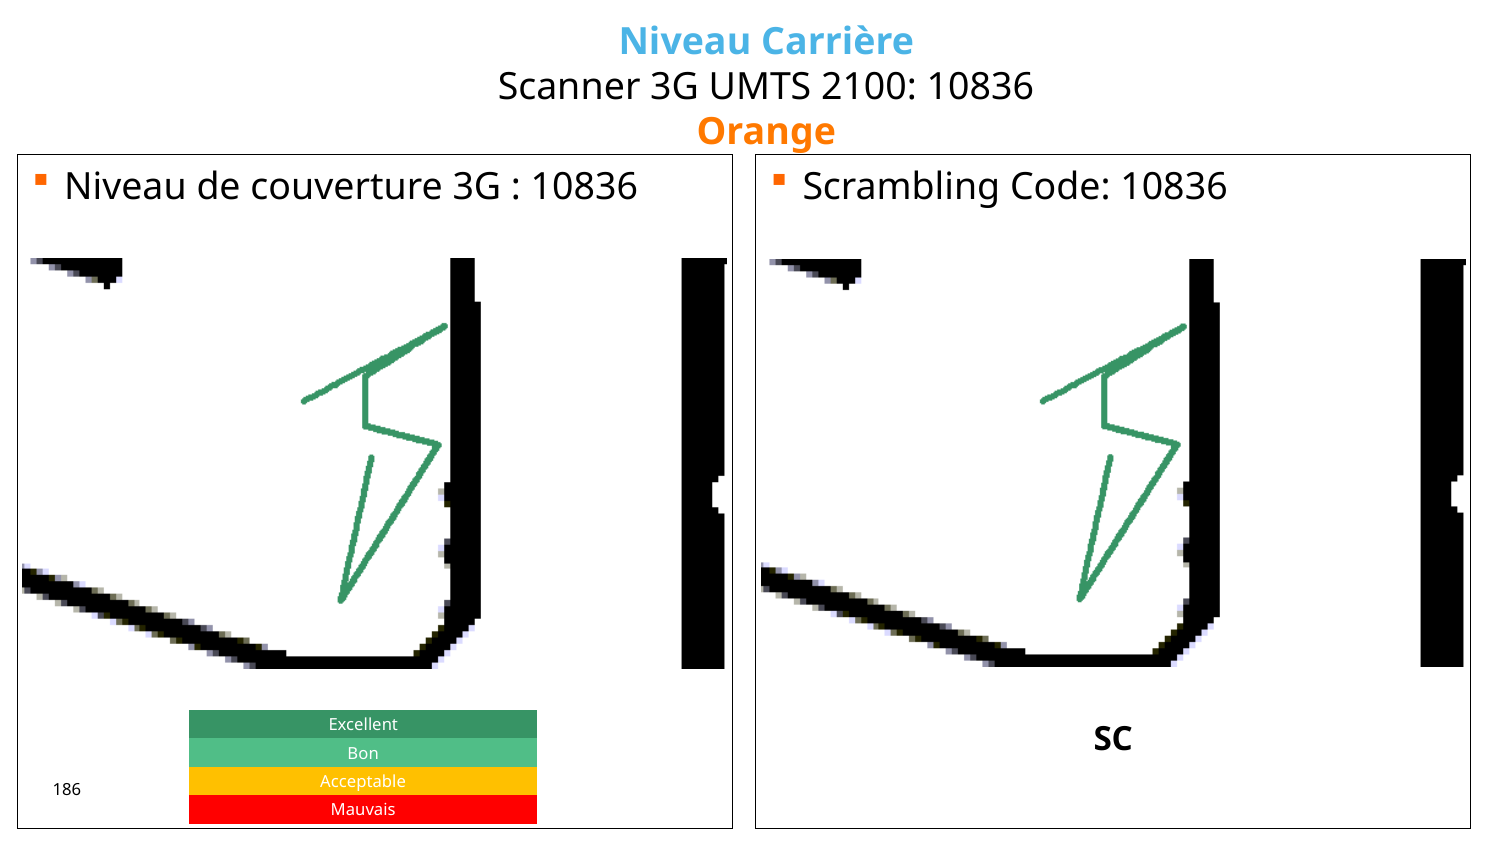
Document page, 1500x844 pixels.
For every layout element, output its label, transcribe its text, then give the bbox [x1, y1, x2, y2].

table_header Excellent [189, 710, 537, 738]
text_box [732, 293, 756, 551]
text_box Scrambling Code: 10836 SC [755, 154, 1471, 829]
table_cell Bon [189, 738, 537, 767]
text_box Niveau Carrière Scanner 3G UMTS 2100: 10836 Orange [187, 9, 1346, 125]
text_box Niveau de couverture 3G : 10836 [17, 551, 733, 829]
table_cell Acceptable [189, 767, 537, 795]
table_cell Mauvais [189, 795, 537, 824]
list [22, 257, 727, 669]
text_box Niveau de couverture 3G : 10836 [17, 154, 733, 293]
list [761, 259, 1466, 667]
